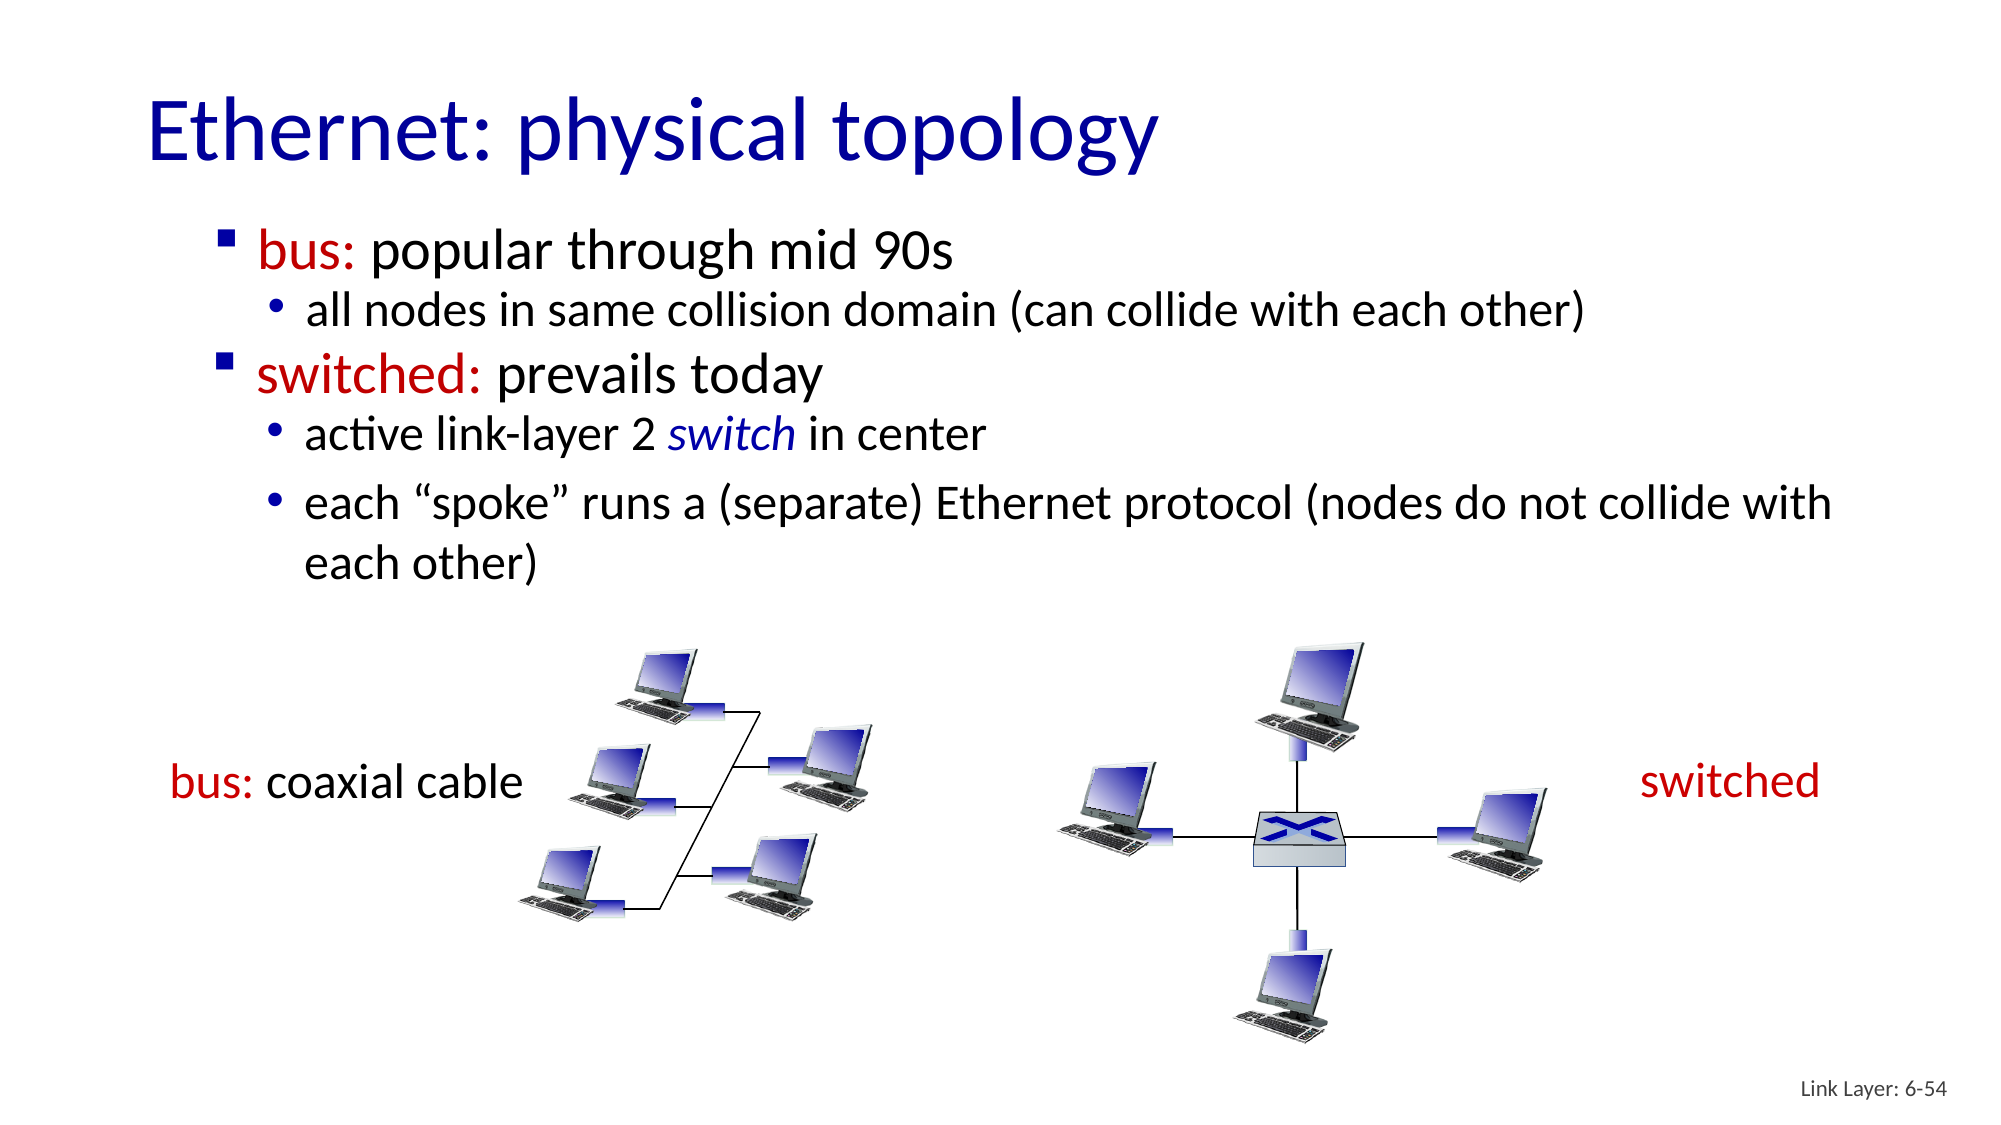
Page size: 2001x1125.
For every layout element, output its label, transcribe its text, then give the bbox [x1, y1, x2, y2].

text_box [497, 842, 603, 928]
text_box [676, 867, 702, 885]
text_box bus: coaxial cable [154, 741, 540, 817]
text_box switched: prevails today active link-layer 2 switch in center each “spoke” runs a (separate) Ethernet protocol (nodes do not collide with each other) [175, 344, 1954, 614]
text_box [594, 645, 700, 731]
title Ethernet: physical topology [131, 57, 1857, 205]
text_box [653, 798, 712, 816]
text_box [732, 757, 757, 775]
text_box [702, 829, 820, 928]
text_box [1032, 637, 1838, 1051]
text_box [547, 740, 653, 826]
text_box bus: popular through mid 90s all nodes in same collision domain (can collide with each other) [176, 220, 1955, 373]
slide_number Link Layer: 6-54 [1512, 1056, 1963, 1117]
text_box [757, 720, 875, 819]
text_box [603, 900, 661, 918]
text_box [700, 703, 761, 721]
